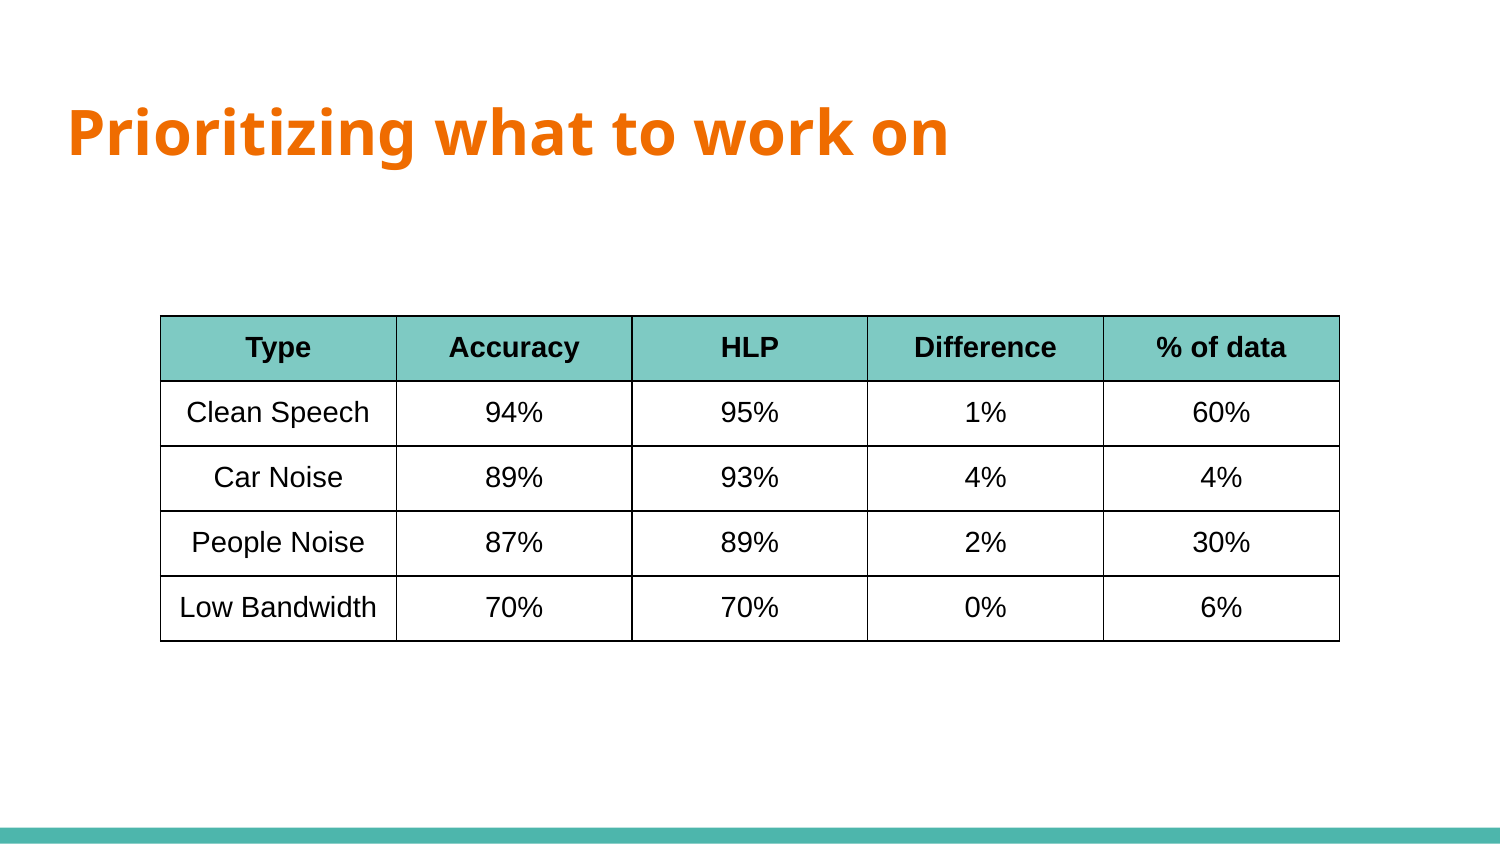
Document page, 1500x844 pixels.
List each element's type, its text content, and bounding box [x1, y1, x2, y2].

table_cell 60% [1104, 382, 1339, 445]
table_header Type [161, 317, 396, 380]
table_header Difference [868, 317, 1103, 380]
table_cell 87% [397, 512, 631, 575]
table_cell 0% [868, 577, 1103, 640]
table_cell 1% [868, 382, 1103, 445]
table_header HLP [633, 317, 867, 380]
table_header Accuracy [397, 317, 631, 380]
title Prioritizing what to work on [51, 72, 1449, 189]
table_cell 4% [868, 447, 1103, 510]
table_cell 93% [633, 447, 867, 510]
table_cell 94% [397, 382, 631, 445]
table_cell People Noise [161, 512, 396, 575]
table_cell 70% [397, 577, 631, 640]
table_cell 6% [1104, 577, 1339, 640]
table_cell 95% [633, 382, 867, 445]
list [51, 207, 1449, 750]
table_cell Car Noise [161, 447, 396, 510]
table_header % of data [1104, 317, 1339, 380]
table_cell 70% [633, 577, 867, 640]
table_cell 30% [1104, 512, 1339, 575]
table_cell 4% [1104, 447, 1339, 510]
table_cell Low Bandwidth [161, 577, 396, 640]
table_cell Clean Speech [161, 382, 396, 445]
table_cell 89% [397, 447, 631, 510]
table_cell 2% [868, 512, 1103, 575]
table_cell 89% [633, 512, 867, 575]
